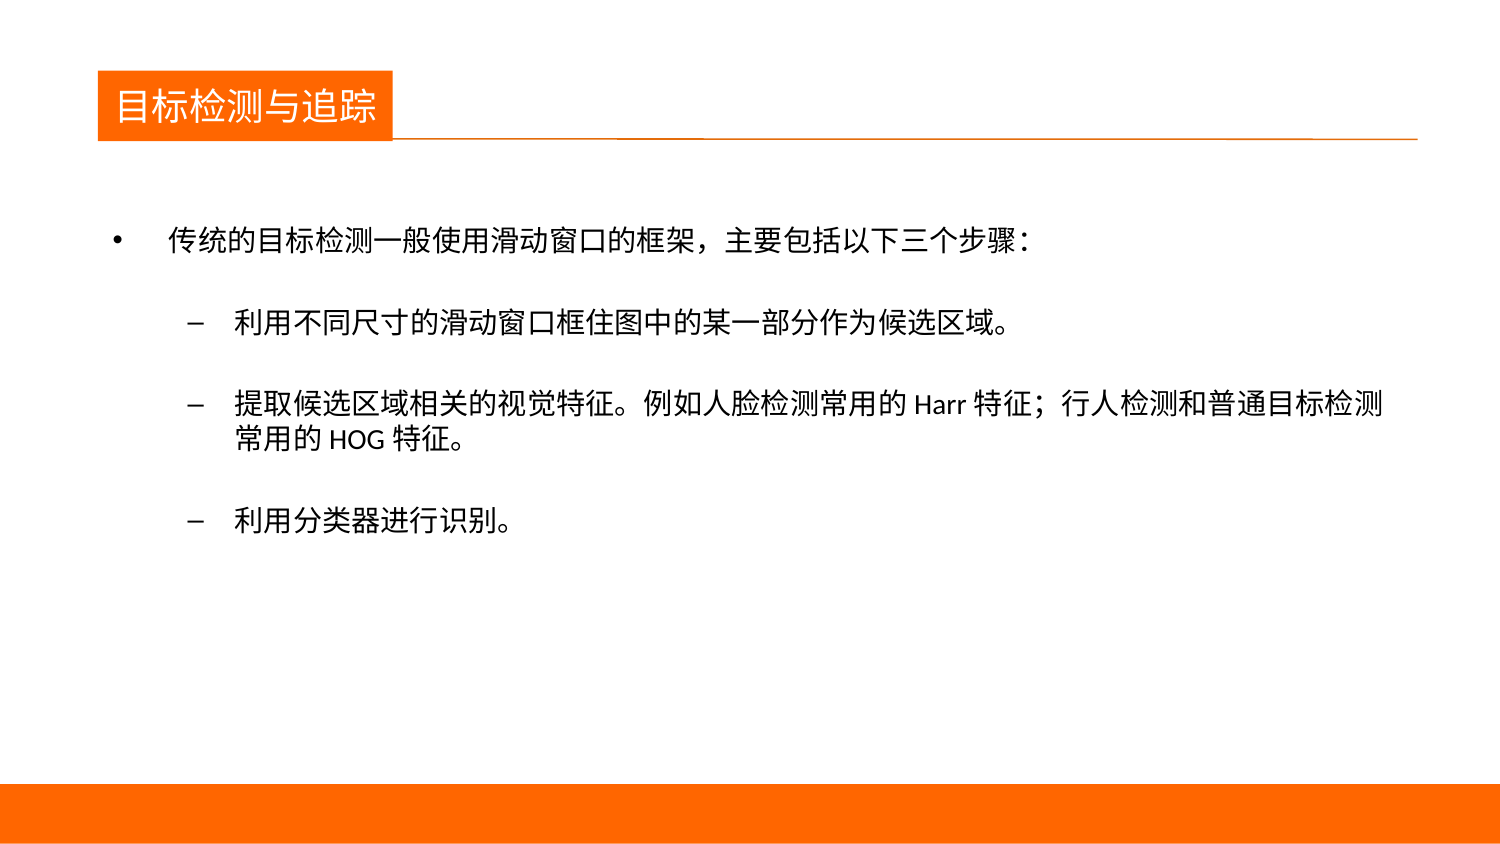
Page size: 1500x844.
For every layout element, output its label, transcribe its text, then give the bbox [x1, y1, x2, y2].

text_box 传统的目标检测一般使用滑动窗口的框架，主要包括以下三个步骤： 利用不同尺寸的滑动窗口框住图中的某一部分作为候选区域。 提取候选区域相关的视觉特征。例如人脸检测常用的Harr特征；行人检测和普通目标检测常用的HOG特征。 利用分类器进行识别。 [97, 164, 1418, 586]
text_box [0, 782, 1500, 844]
text_box 目标检测与追踪 [96, 68, 395, 143]
text_box [99, 70, 130, 147]
